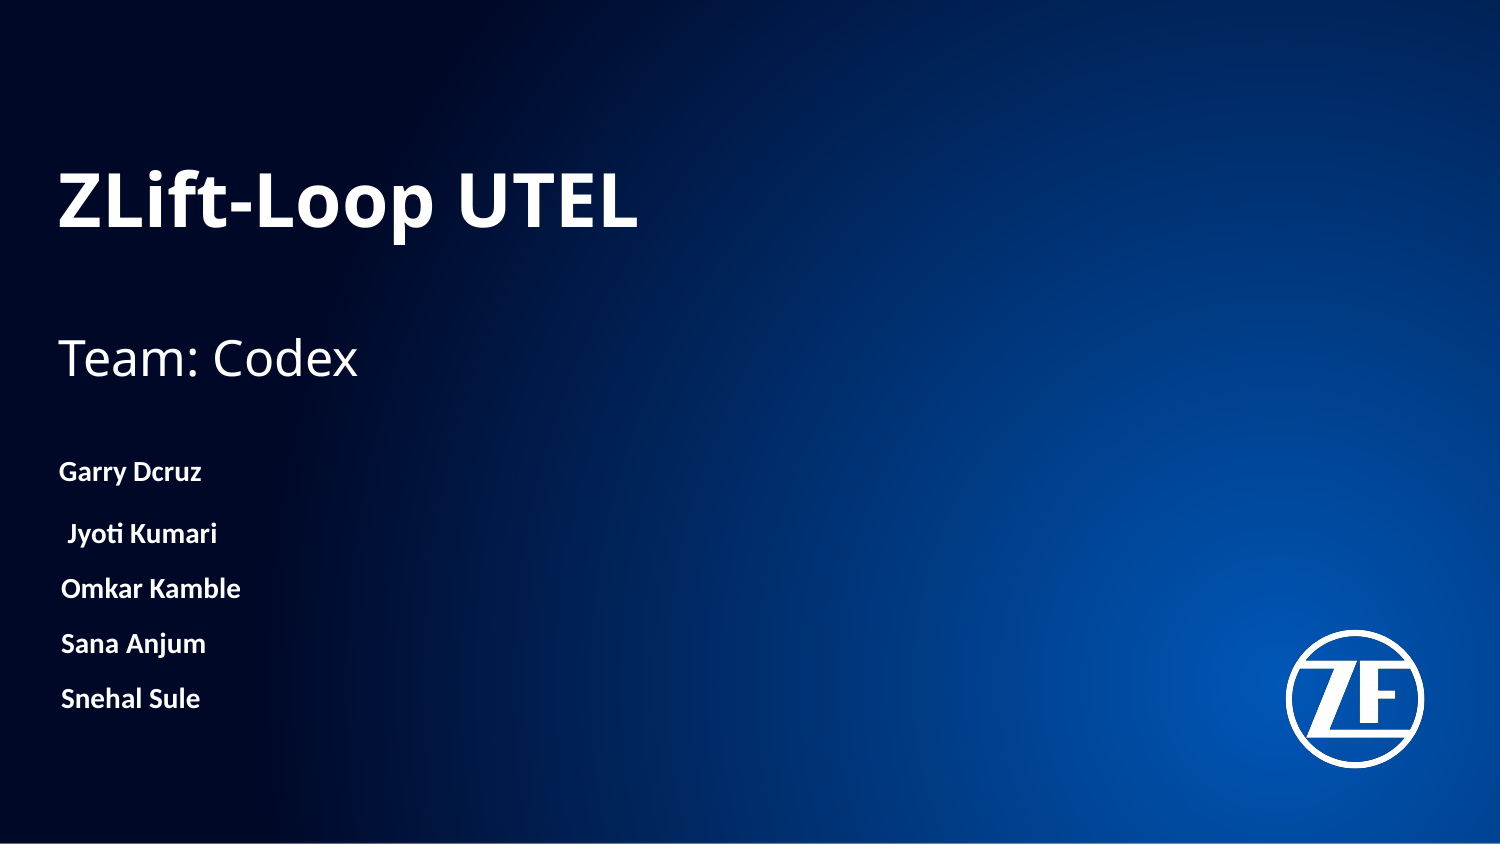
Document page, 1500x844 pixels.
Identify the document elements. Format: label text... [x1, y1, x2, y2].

picture [0, 0, 1500, 844]
subtitle Team: Codex Garry Dcruz Jyoti Kumari Omkar Kamble Sana Anjum Snehal Sule [59, 326, 1441, 743]
title ZLift-Loop UTEL [59, 68, 1441, 243]
